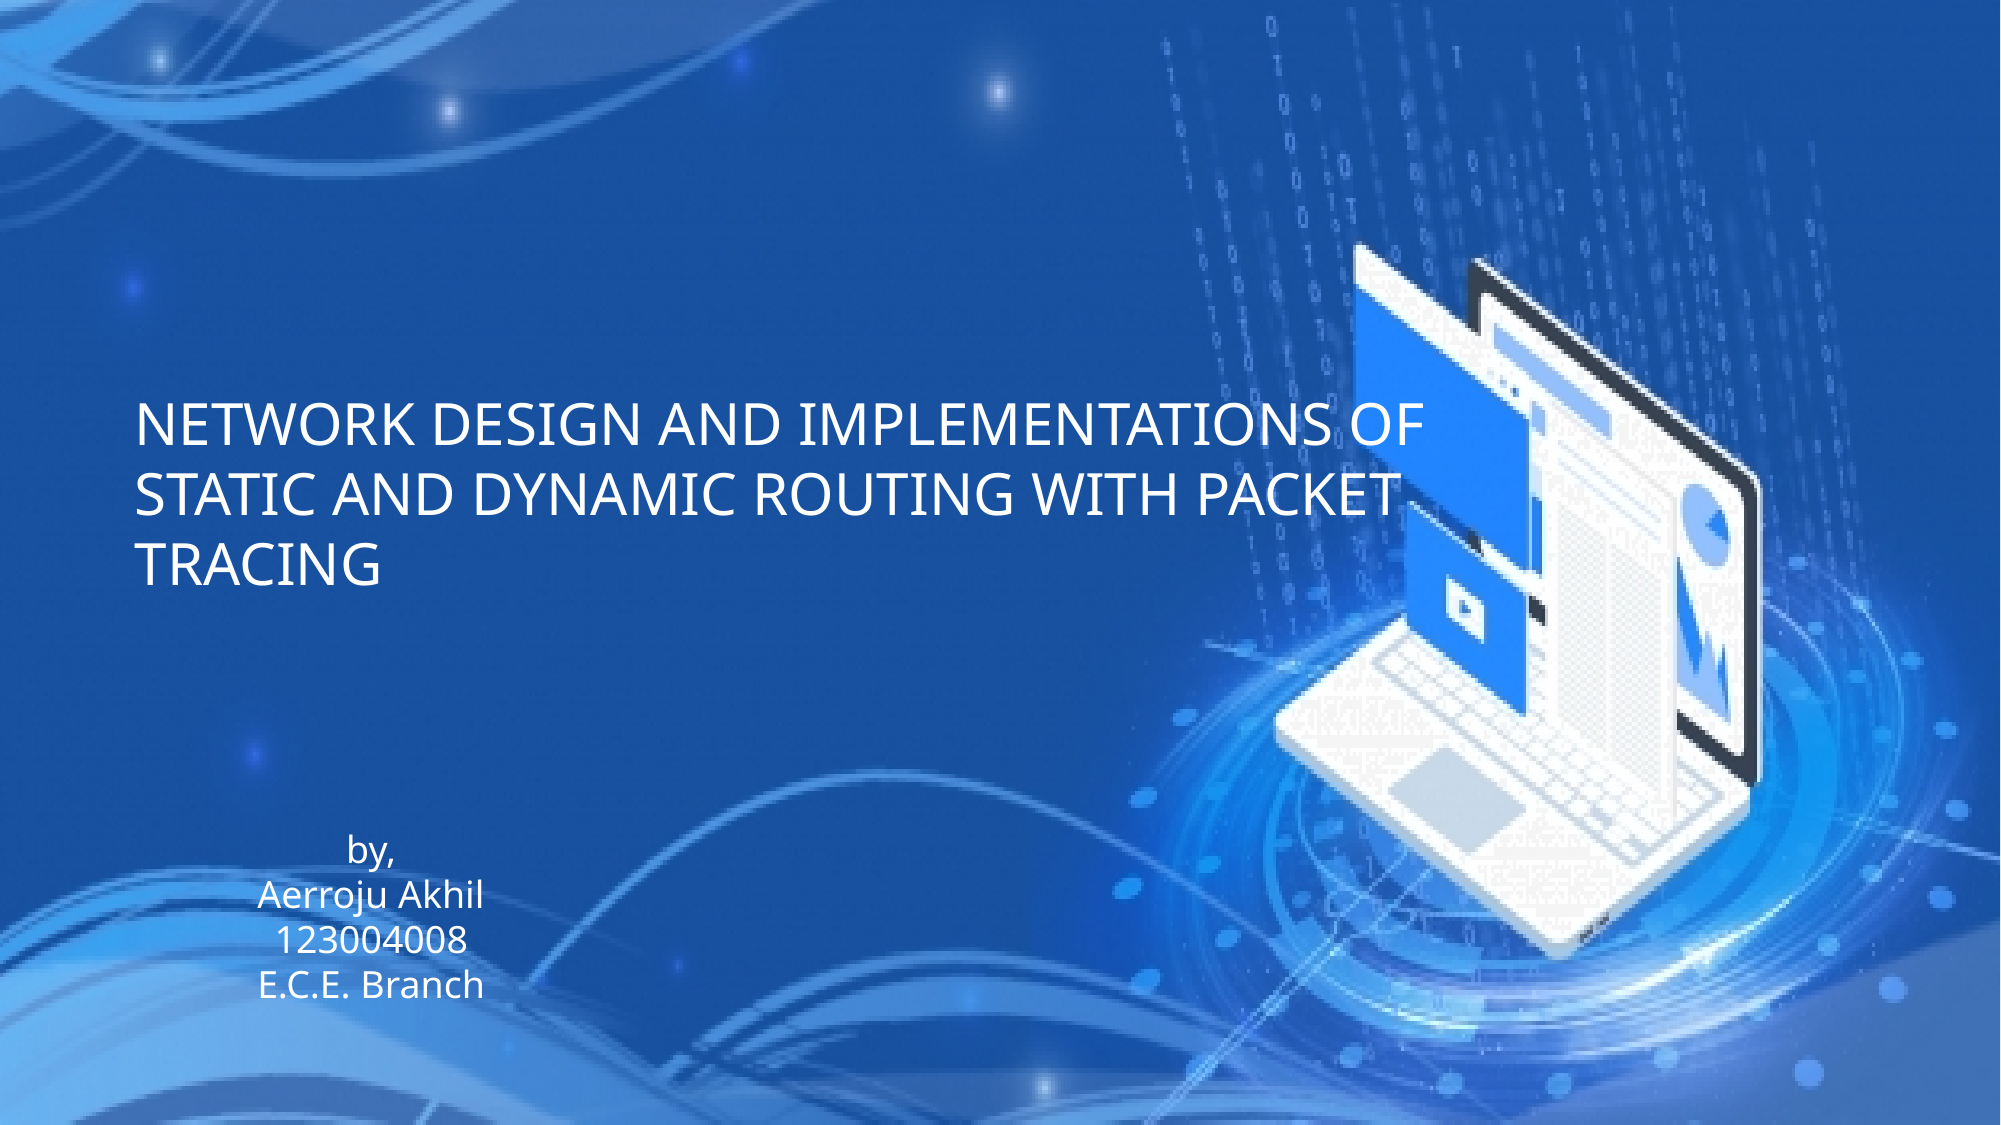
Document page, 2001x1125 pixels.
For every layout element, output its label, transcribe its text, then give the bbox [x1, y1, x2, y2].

text_box NETWORK DESIGN AND IMPLEMENTATIONS OF STATIC AND DYNAMIC ROUTING WITH PACKET TRACING [120, 379, 1478, 605]
text_box by, Aerroju Akhil 123004008 E.C.E. Branch [73, 818, 670, 1014]
picture [0, 0, 2001, 1125]
